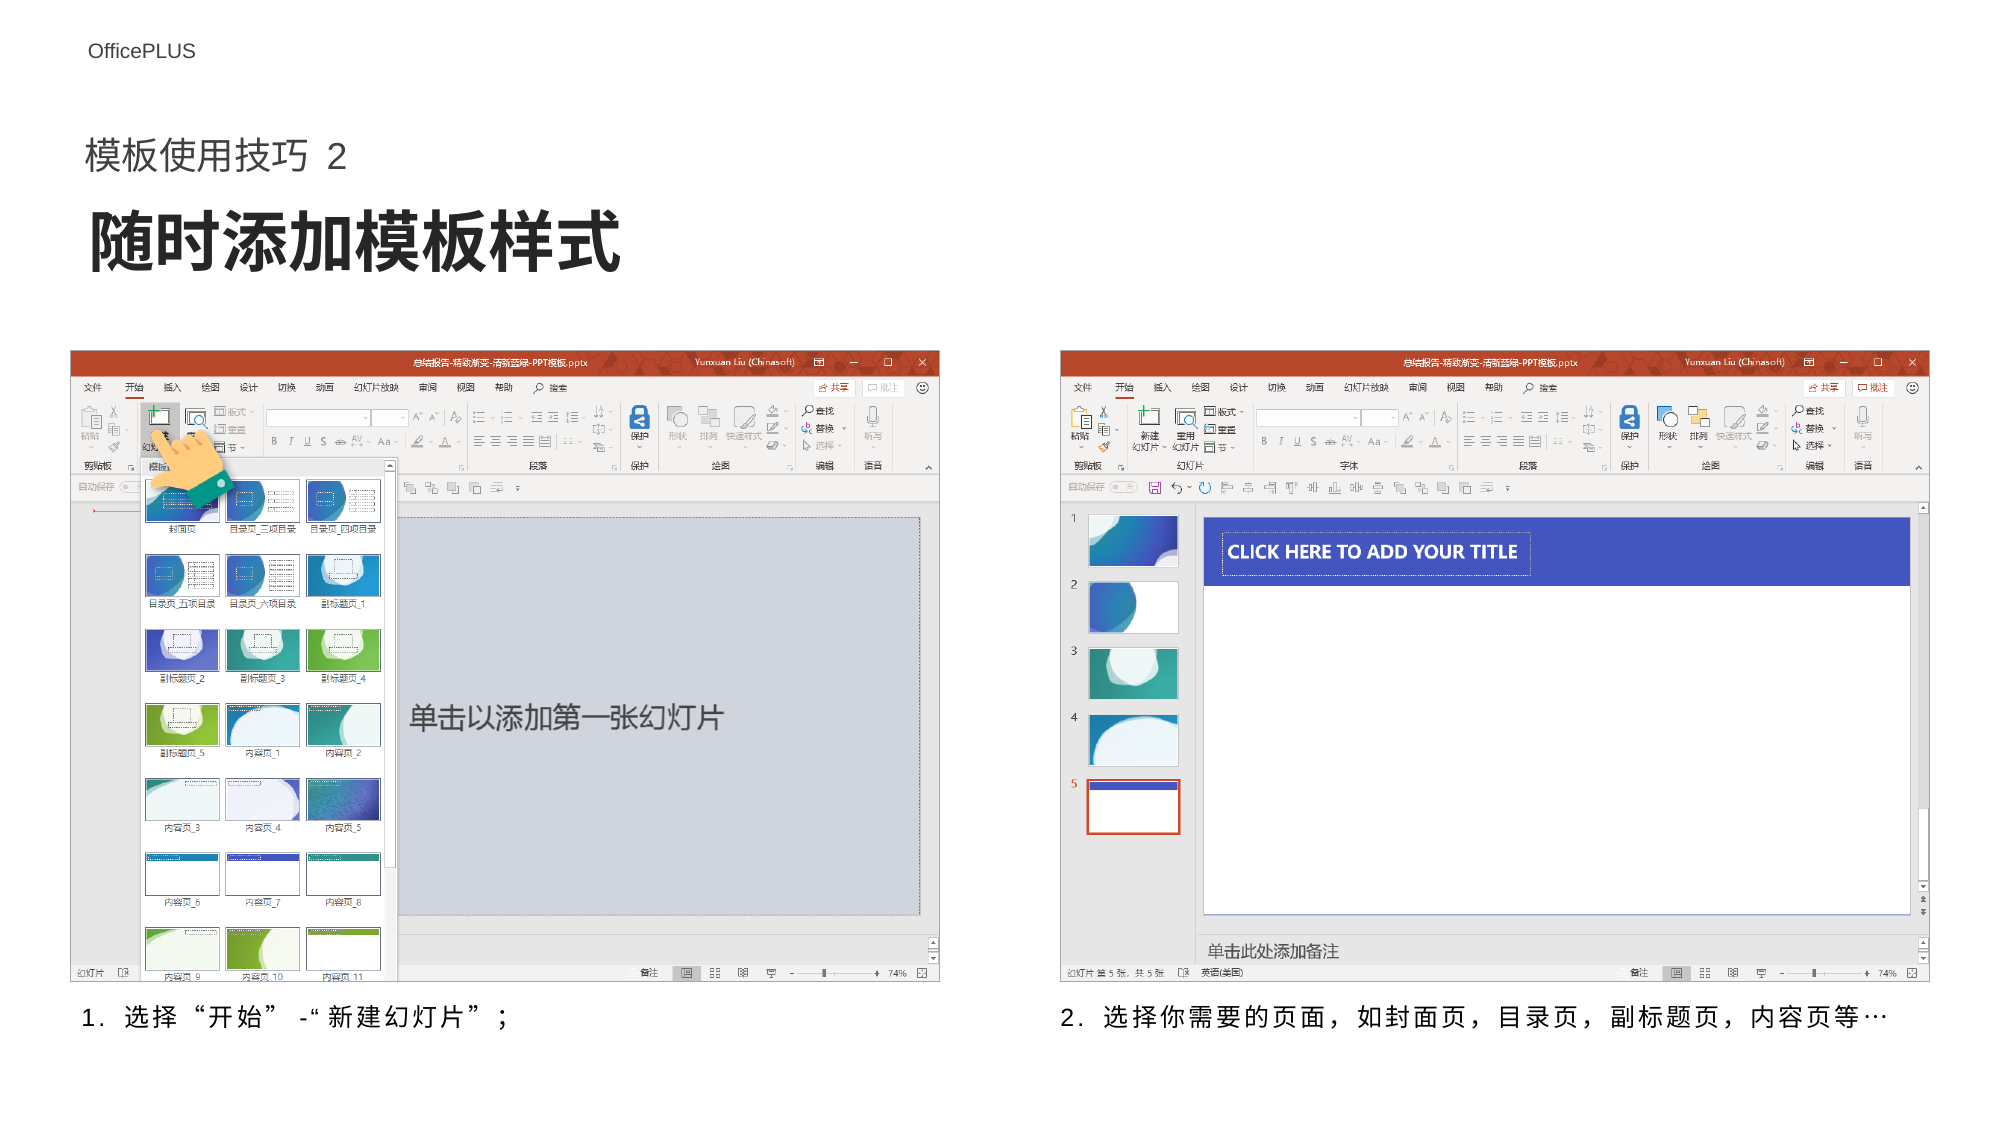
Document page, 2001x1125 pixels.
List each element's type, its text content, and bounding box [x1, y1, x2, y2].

picture [1060, 350, 1930, 982]
text_box 2. 选择你需要的页面，如封面页，目录页，副标题页，内容页等… [1045, 994, 1904, 1039]
text_box 随时添加模板样式 [73, 192, 637, 288]
text_box 模板使用技巧 2 [69, 124, 363, 185]
text_box 1. 选择“开始”-“新建幻灯片”； [66, 994, 537, 1039]
picture [70, 350, 940, 982]
text_box OfficePLUS [73, 29, 211, 70]
